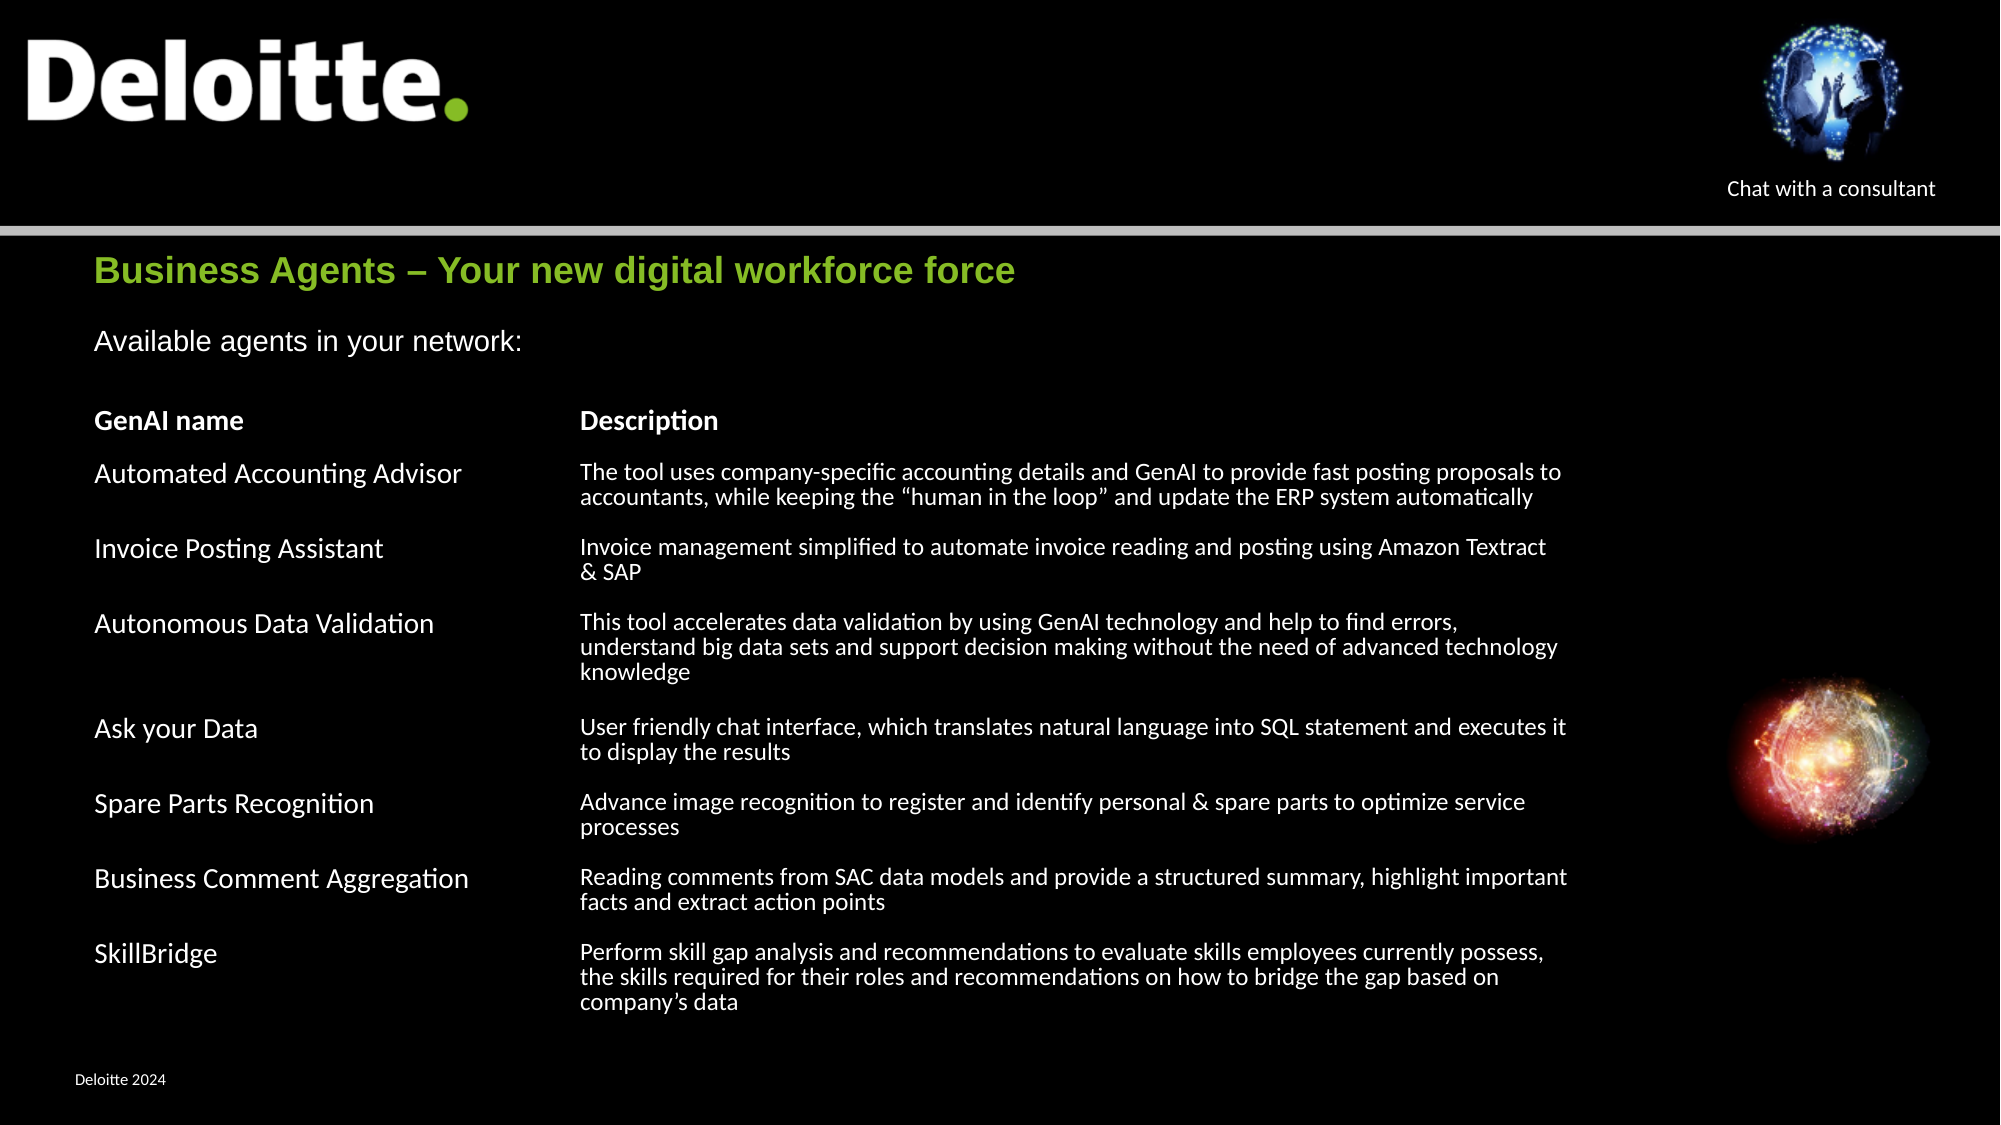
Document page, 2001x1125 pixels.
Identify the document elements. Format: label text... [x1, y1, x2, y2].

table_cell Invoice management simplified to automate invoice reading and posting using Amazon Textract & SAP [565, 529, 1585, 604]
picture [1719, 668, 1941, 849]
table_cell Spare Parts Recognition [79, 784, 565, 859]
table_cell Advance image recognition to register and identify personal & spare parts to optimize service processes [565, 784, 1585, 859]
table_cell Business Comment Aggregation [79, 859, 565, 934]
table_cell SkillBridge [79, 934, 565, 1039]
table_cell Ask your Data [79, 709, 565, 784]
table_header Description [565, 401, 1585, 454]
table_cell User friendly chat interface, which translates natural language into SQL statement and executes it to display the results [565, 709, 1585, 784]
table_cell Automated Accounting Advisor [79, 454, 565, 529]
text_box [0, 0, 2000, 230]
table_cell This tool accelerates data validation by using GenAI technology and help to find errors, understand big data sets and support decision making without the need of advanced technology knowledge [565, 604, 1585, 709]
table_cell Reading comments from SAC data models and provide a structured summary, highlight important facts and extract action points [565, 859, 1585, 934]
table_cell Invoice Posting Assistant [79, 529, 565, 604]
table_cell The tool uses company-specific accounting details and GenAI to provide fast posting proposals to accountants, while keeping the “human in the loop” and update the ERP system automatically [565, 454, 1585, 529]
table_cell Autonomous Data Validation [79, 604, 565, 709]
text_box Business Agents – Your new digital workforce force Available agents in your network: [79, 241, 1401, 365]
table_cell Perform skill gap analysis and recommendations to evaluate skills employees currently possess, the skills required for their roles and recommendations on how to bridge the gap based on company’s data [565, 934, 1585, 1039]
table_header GenAI name [79, 401, 565, 454]
